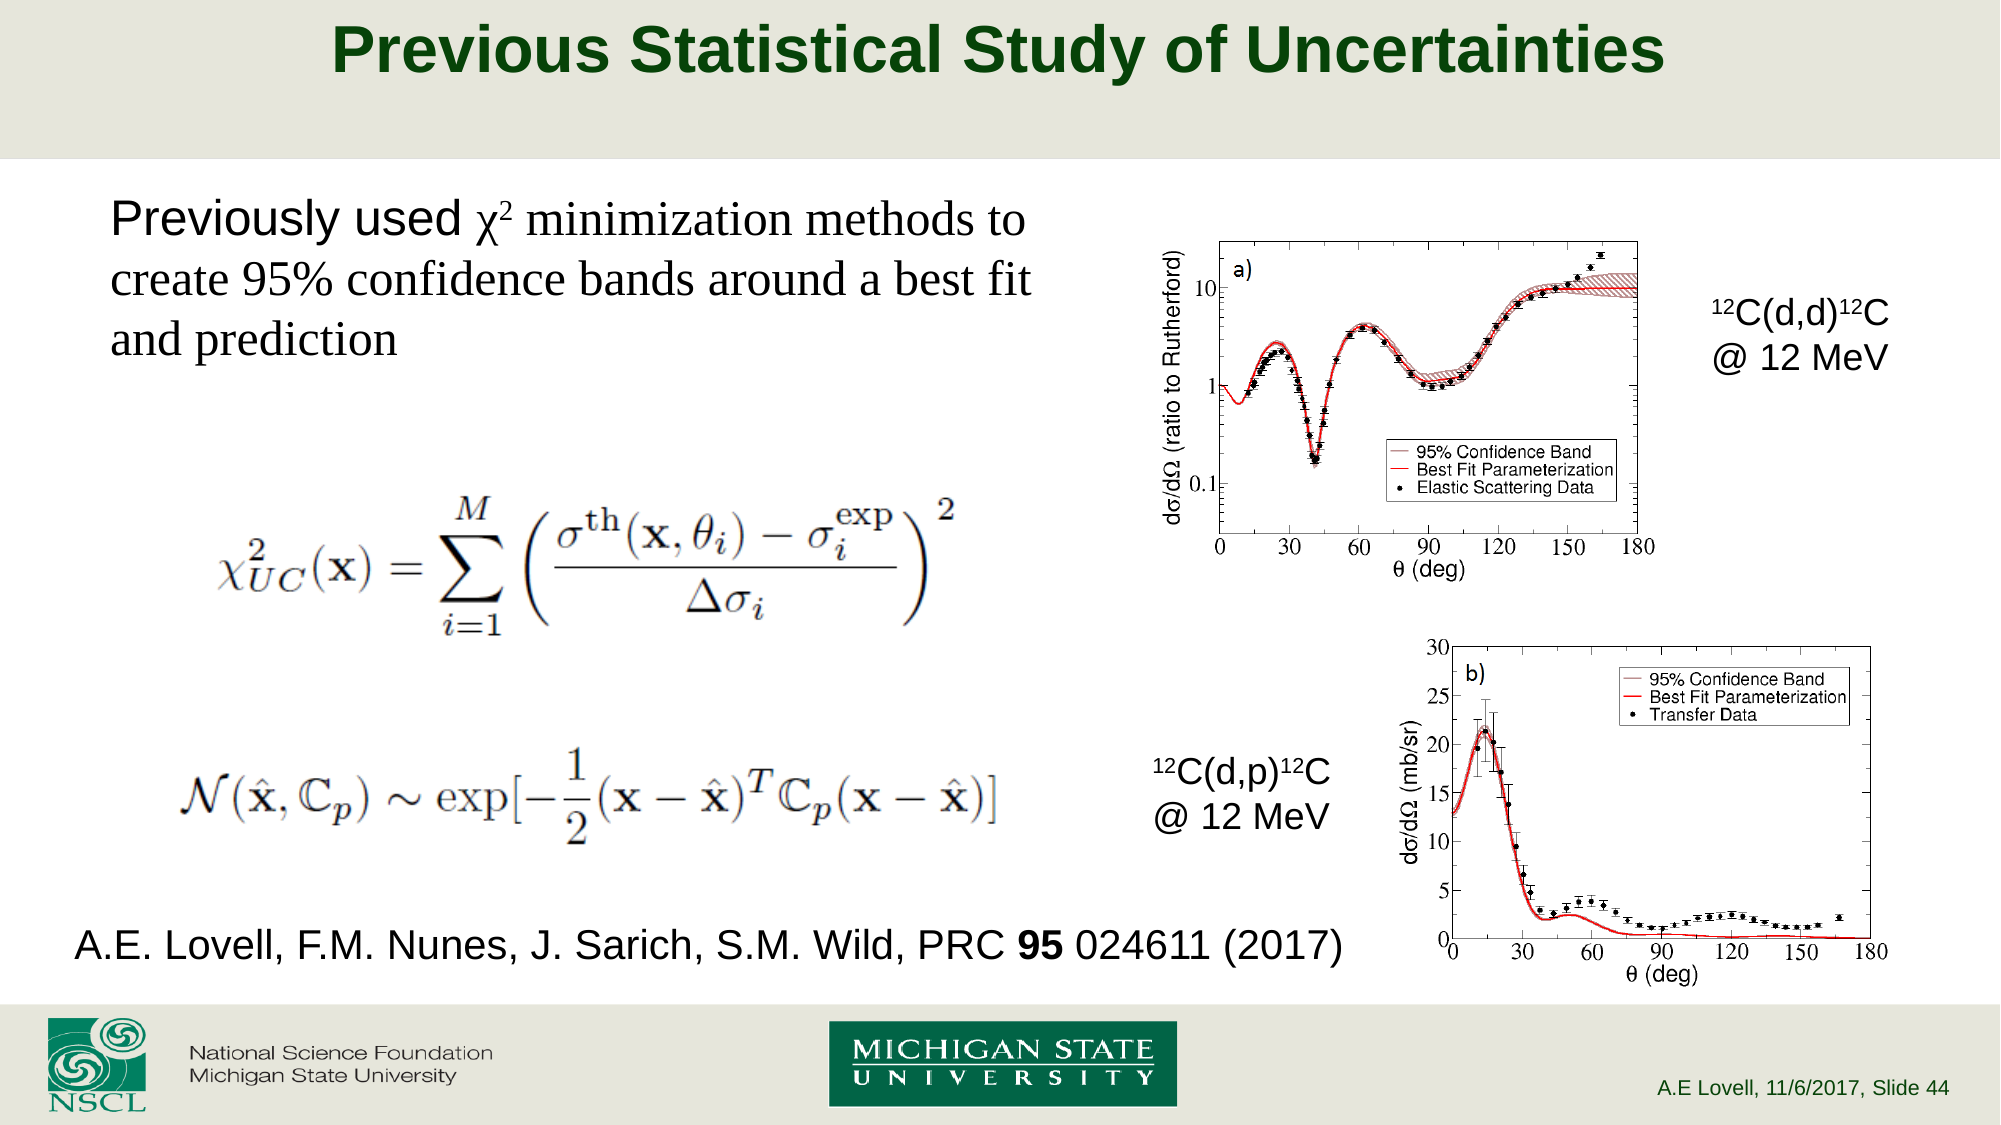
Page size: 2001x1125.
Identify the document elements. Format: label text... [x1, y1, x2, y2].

picture [0, 0, 2000, 1125]
text_box A.E. Lovell, F.M. Nunes, J. Sarich, S.M. Wild, PRC 95 024611 (2017) [59, 910, 1372, 976]
text_box Previously used χ2 minimization methods to create 95% confidence bands around a best fit and prediction [95, 178, 1069, 373]
text_box 12C(d,p)12C @ 12 MeV [1137, 739, 1371, 845]
text_box 12C(d,d)12C @ 12 MeV [1701, 280, 1930, 386]
title Previous Statistical Study of Uncertainties [95, 12, 1905, 92]
